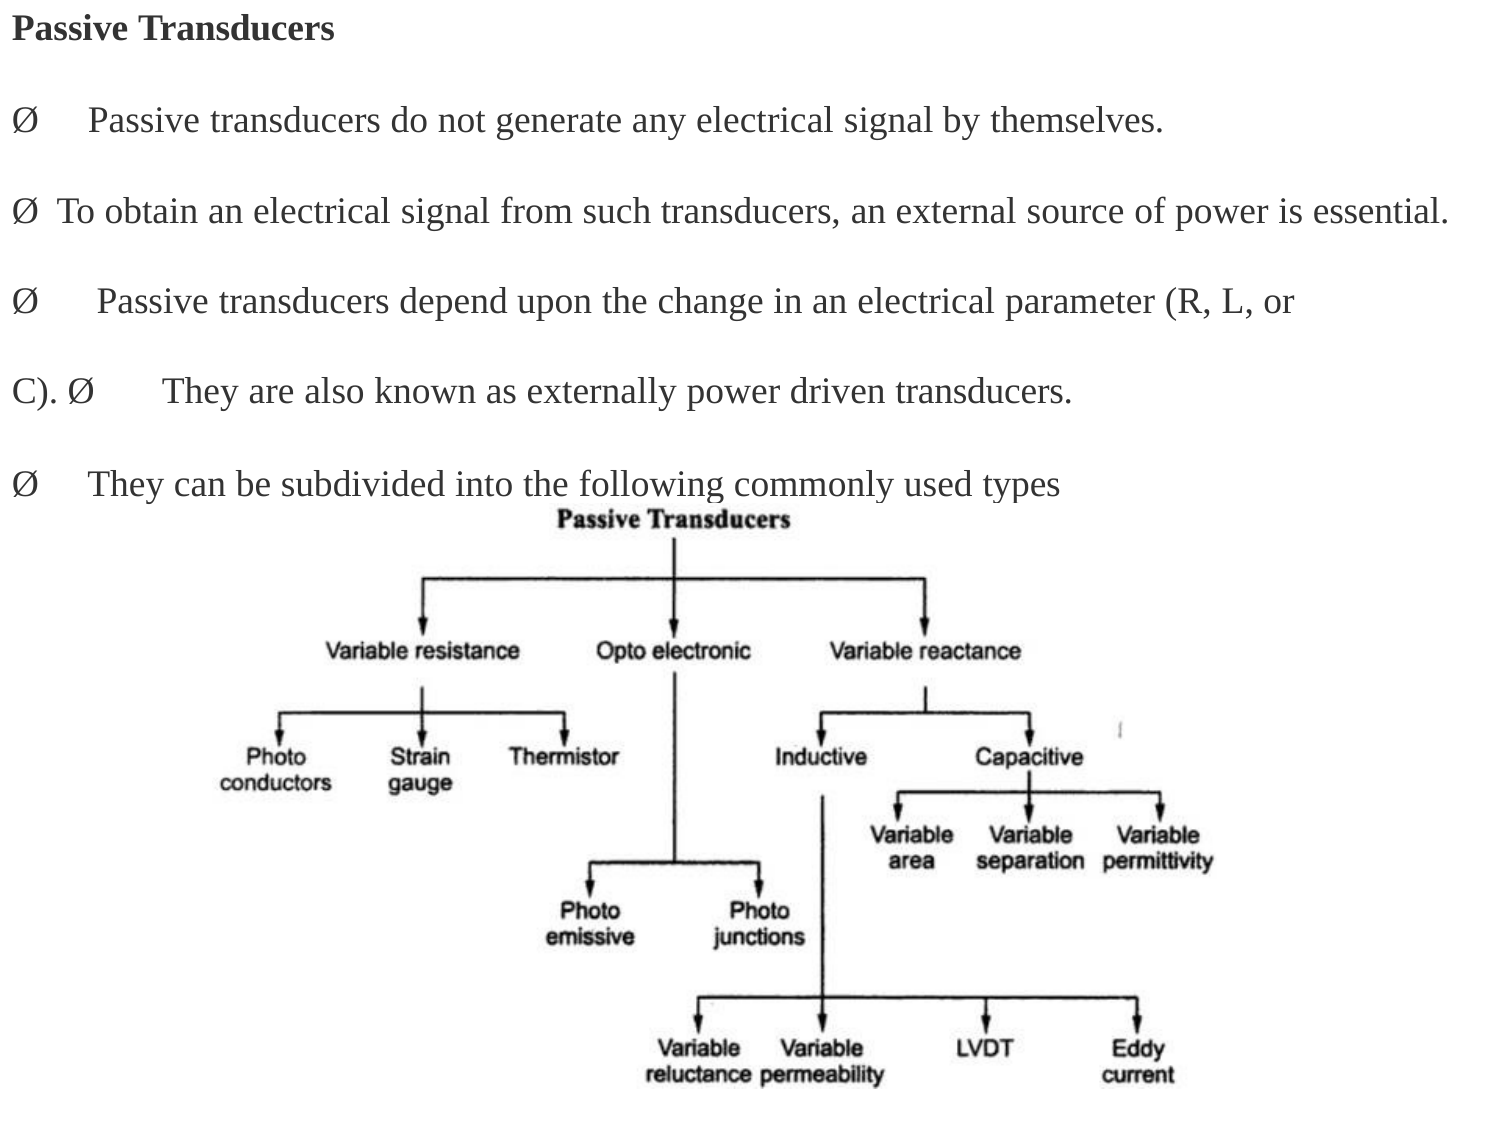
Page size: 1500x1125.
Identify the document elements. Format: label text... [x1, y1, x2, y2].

text_box Passive Transducers Ø Passive transducers do not generate any electrical signal by themselves. Ø To obtain an electrical signal from such transducers, an external source of power is essential. Ø Passive transducers depend upon the change in an electrical parameter (R, L, or C). Ø They are also known as externally power driven transducers. Ø They can be subdivided into the following commonly used types [9, 0, 1451, 504]
picture [212, 502, 1218, 1089]
